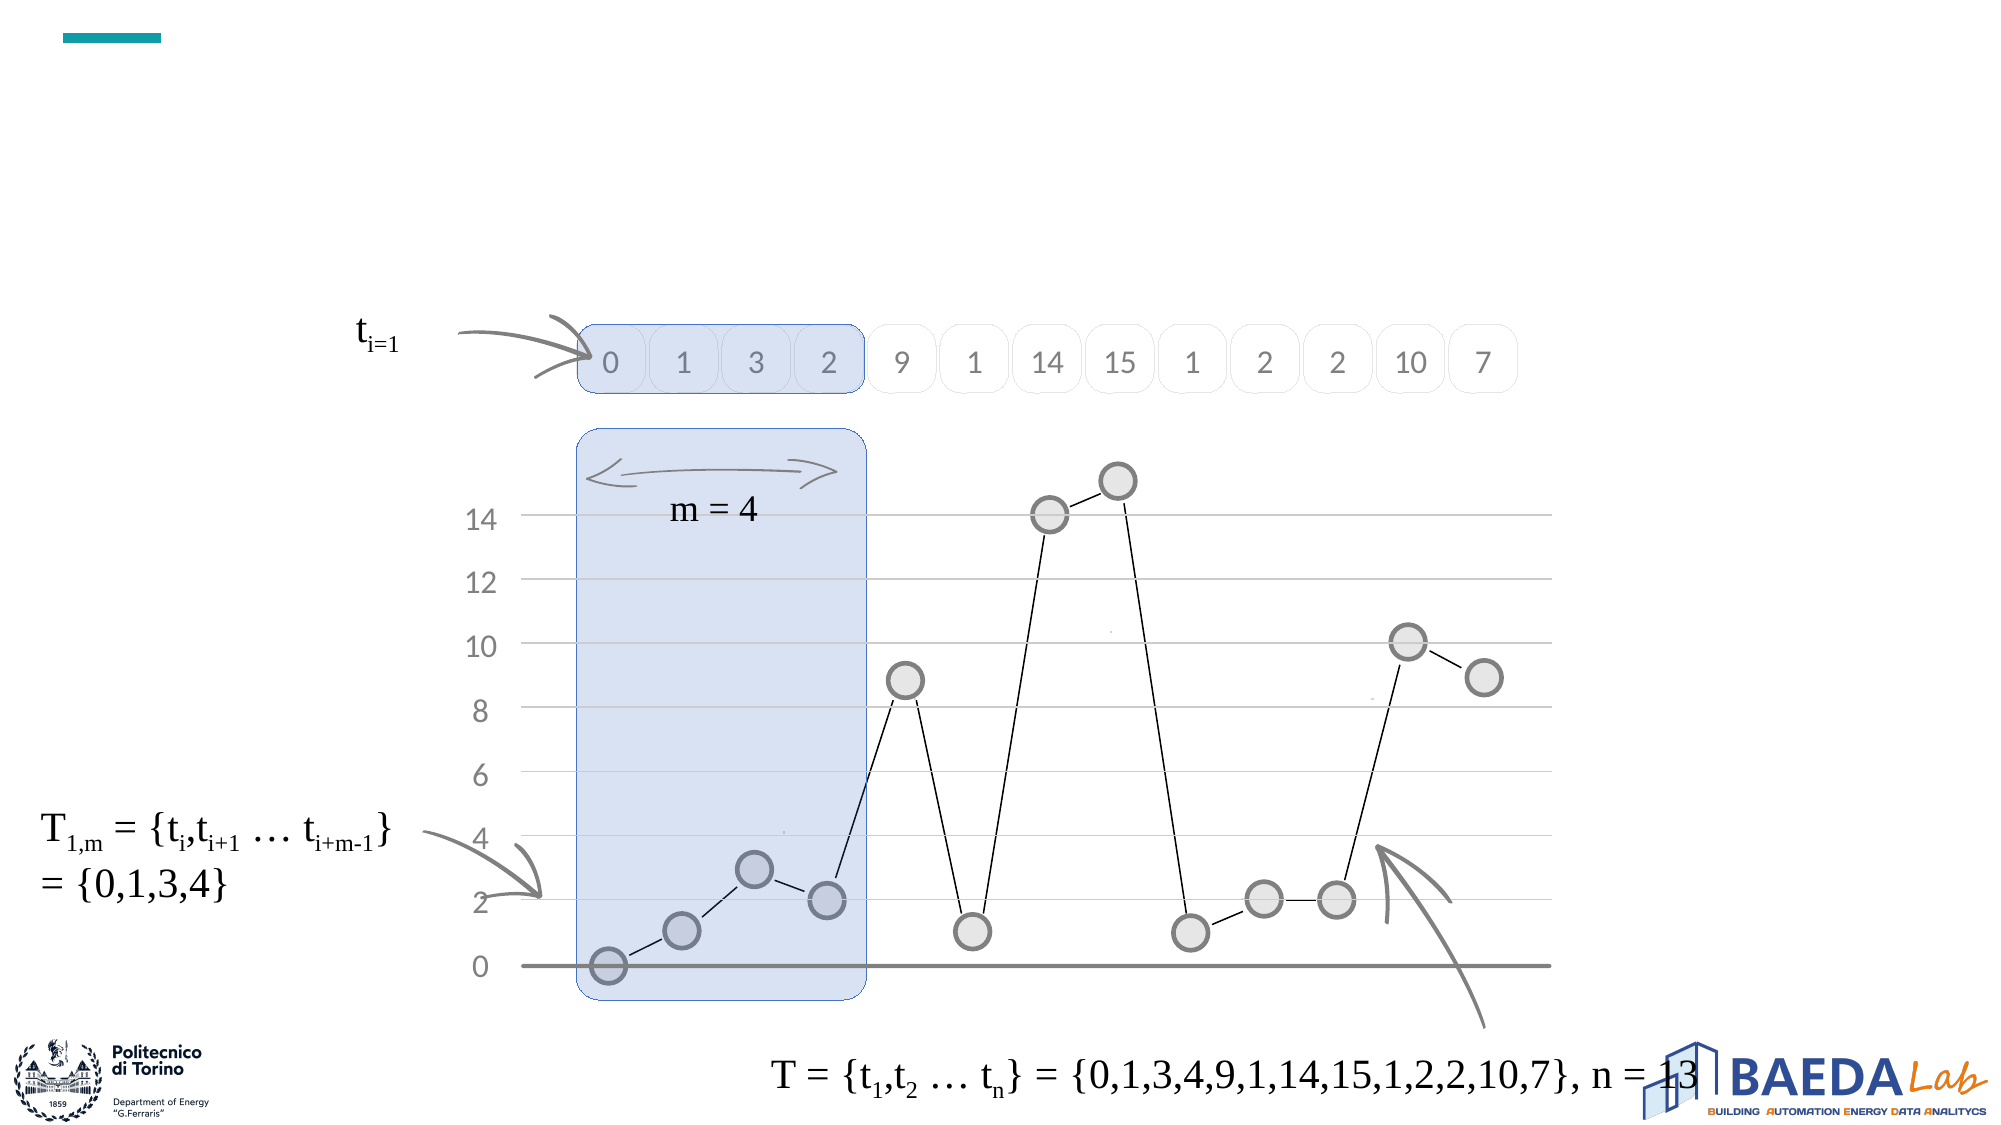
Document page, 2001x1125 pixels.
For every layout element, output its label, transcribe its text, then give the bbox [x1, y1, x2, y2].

text_box ti=1 [341, 293, 464, 365]
picture [1642, 1041, 2000, 1120]
text_box T = {t1,t2 … tn} = {0,1,3,4,9,1,14,15,1,2,2,10,7}, n = 13 [756, 1039, 1725, 1112]
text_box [867, 324, 1518, 393]
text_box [1332, 898, 1542, 964]
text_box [576, 993, 867, 1001]
picture [14, 1039, 209, 1122]
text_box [576, 324, 867, 489]
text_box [424, 825, 553, 892]
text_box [586, 458, 837, 538]
text_box [1100, 463, 1136, 489]
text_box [465, 305, 594, 371]
text_box T1,m = {ti,ti+1 … ti+m-1} = {0,1,3,4} [25, 791, 430, 914]
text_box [448, 489, 1552, 993]
